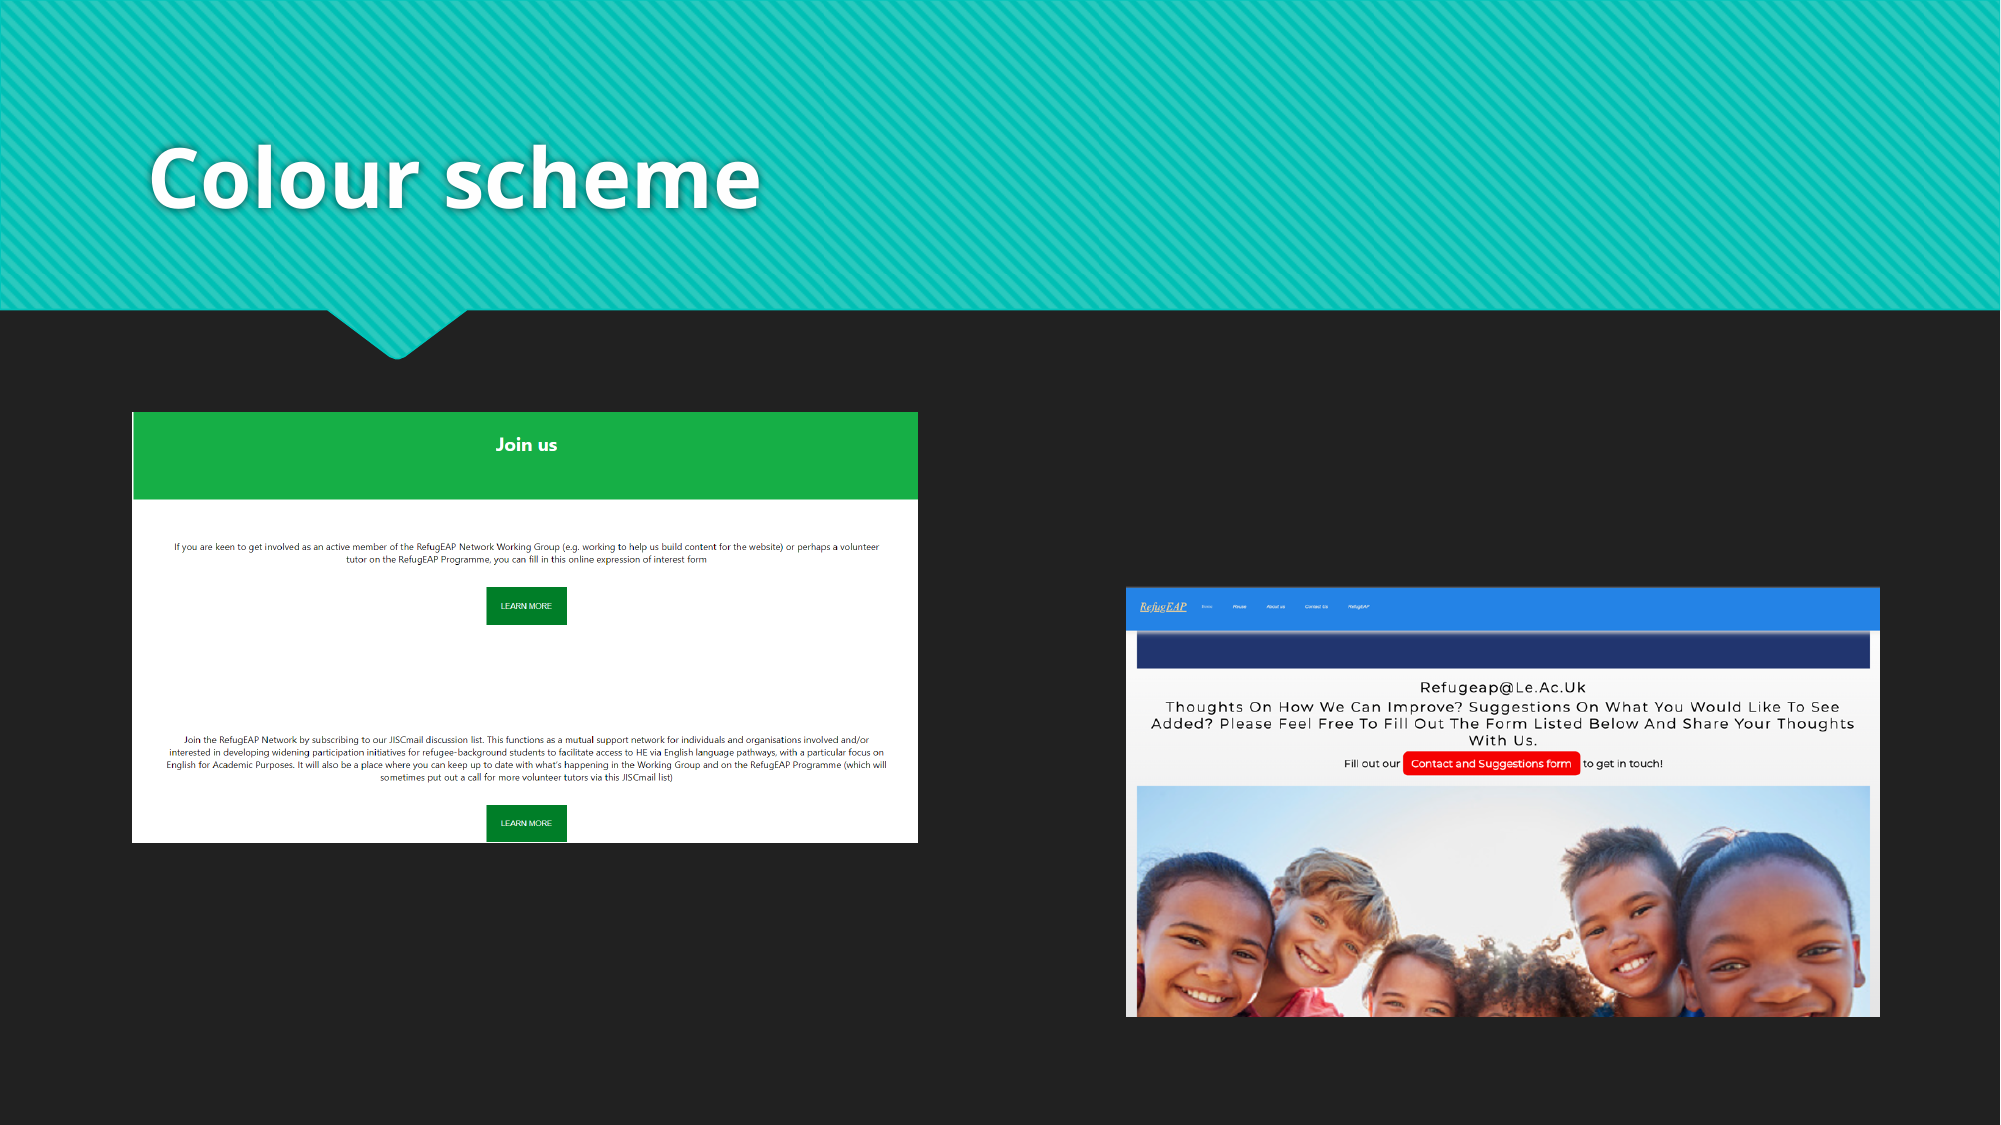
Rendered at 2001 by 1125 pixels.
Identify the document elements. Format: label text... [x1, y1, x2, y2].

picture [1126, 585, 1881, 1017]
picture [132, 411, 918, 843]
title Colour scheme [132, 73, 1868, 233]
